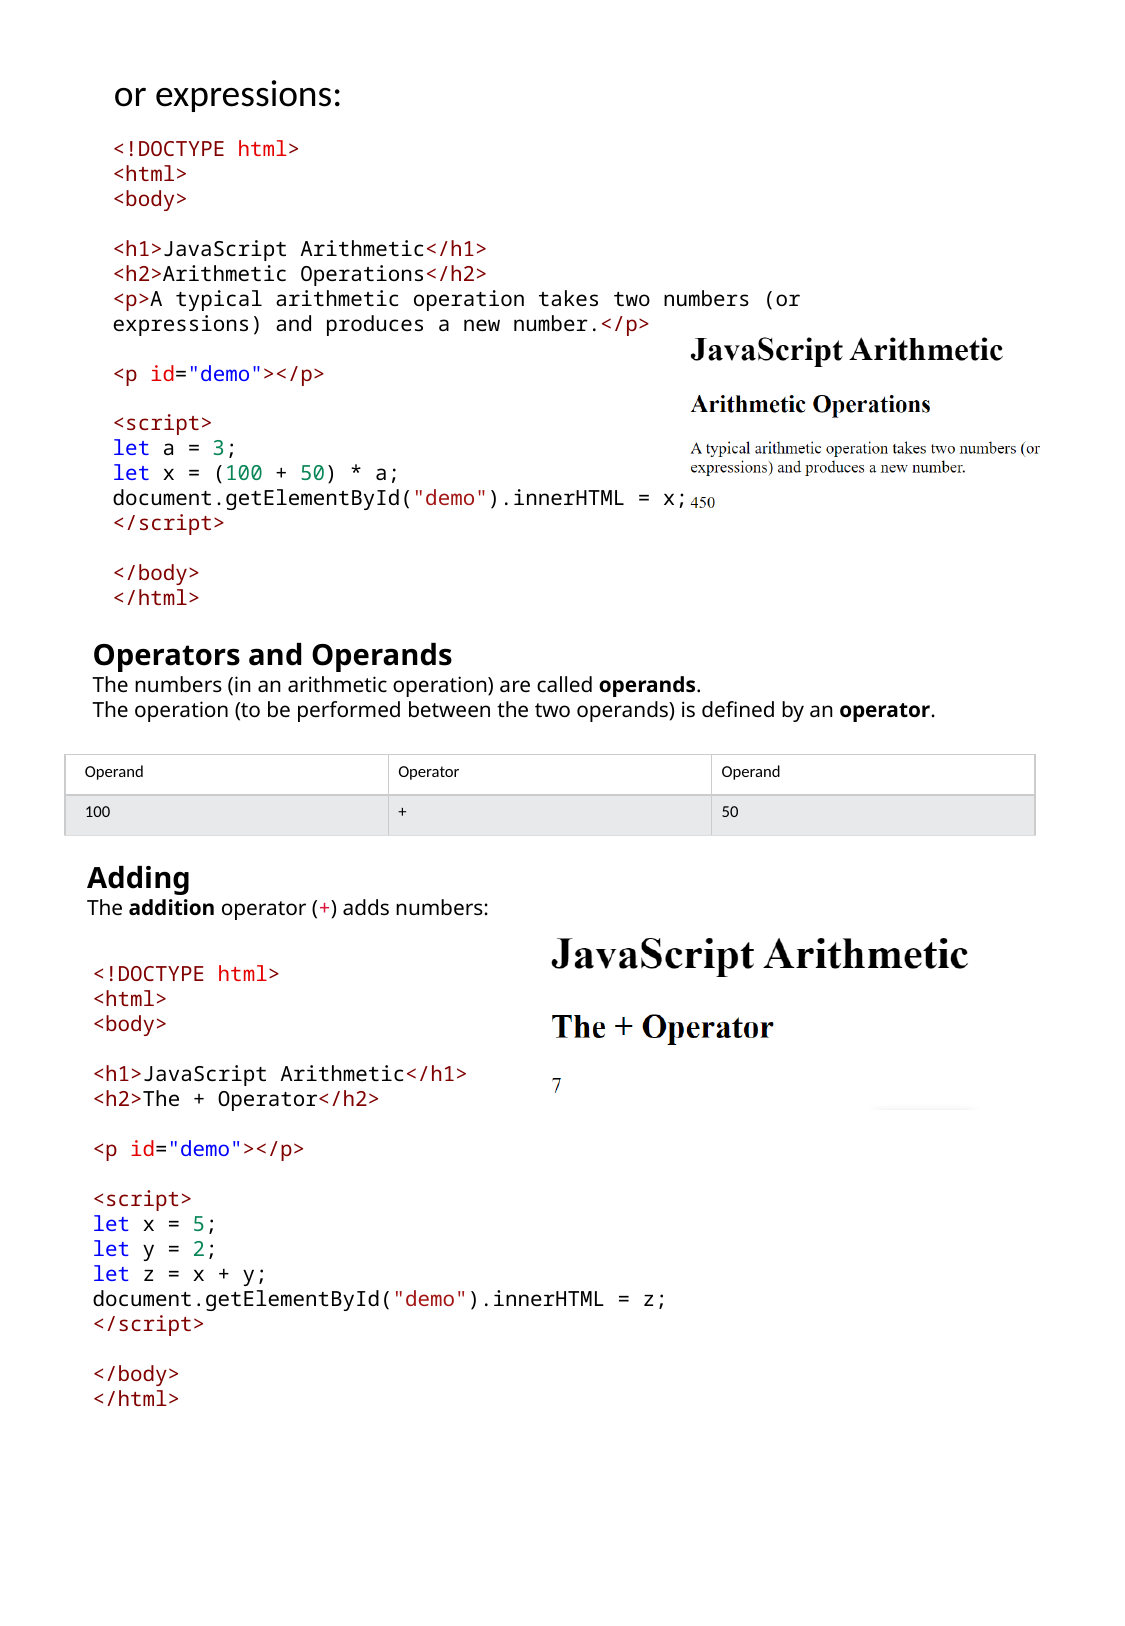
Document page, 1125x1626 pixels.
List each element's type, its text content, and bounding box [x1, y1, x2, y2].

table_header Operand [66, 755, 388, 794]
text_box Adding The addition operator (+) adds numbers: [72, 851, 1010, 927]
table_cell + [389, 796, 711, 835]
table_header Operator [389, 755, 711, 794]
text_box <!DOCTYPE html> <html> <body> <h1>JavaScript Arithmetic</h1> <h2>The + Operator</h2> <p id="demo"></p> <script> let x = 5; let y = 2; let z = x + y; document.getElementById("demo").innerHTML = z; </script> </body> </html> [78, 953, 847, 1418]
picture [540, 927, 992, 1110]
table_cell 50 [712, 796, 1034, 835]
table_header Operand [712, 755, 1034, 794]
picture [686, 324, 1055, 516]
text_box Operators and Operands The numbers (in an arithmetic operation) are called operands. The operation (to be performed between the two operands) is defined by an operator. [77, 628, 1055, 729]
table_cell 100 [66, 796, 388, 835]
text_box <!DOCTYPE html> <html> <body> <h1>JavaScript Arithmetic</h1> <h2>Arithmetic Operations</h2> <p>A typical arithmetic operation takes two numbers (or expressions) and produces a new number.</p> <p id="demo"></p> <script> let a = 3; let x = (100 + 50) * a; document.getElementById("demo").innerHTML = x; </script> </body> </html> [97, 127, 920, 618]
text_box or expressions: [99, 61, 358, 122]
